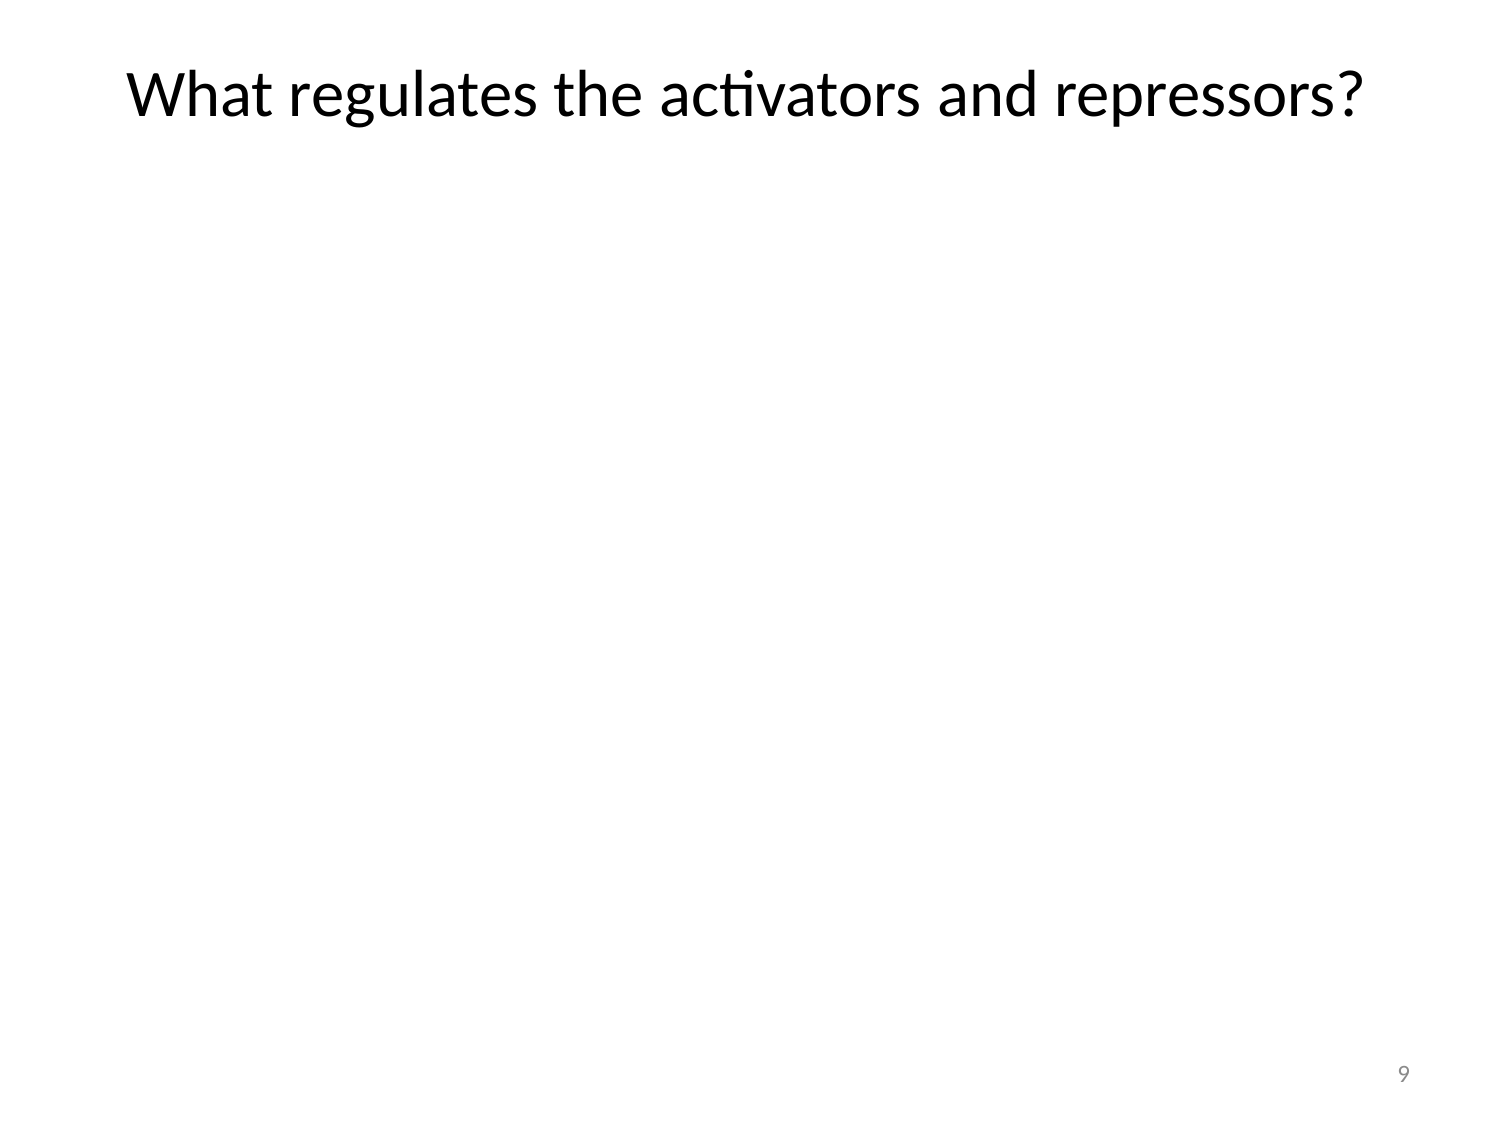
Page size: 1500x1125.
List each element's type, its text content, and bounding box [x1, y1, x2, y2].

slide_number 9 [1074, 1042, 1425, 1103]
text_box What regulates the activators and repressors? [9, 42, 1484, 157]
